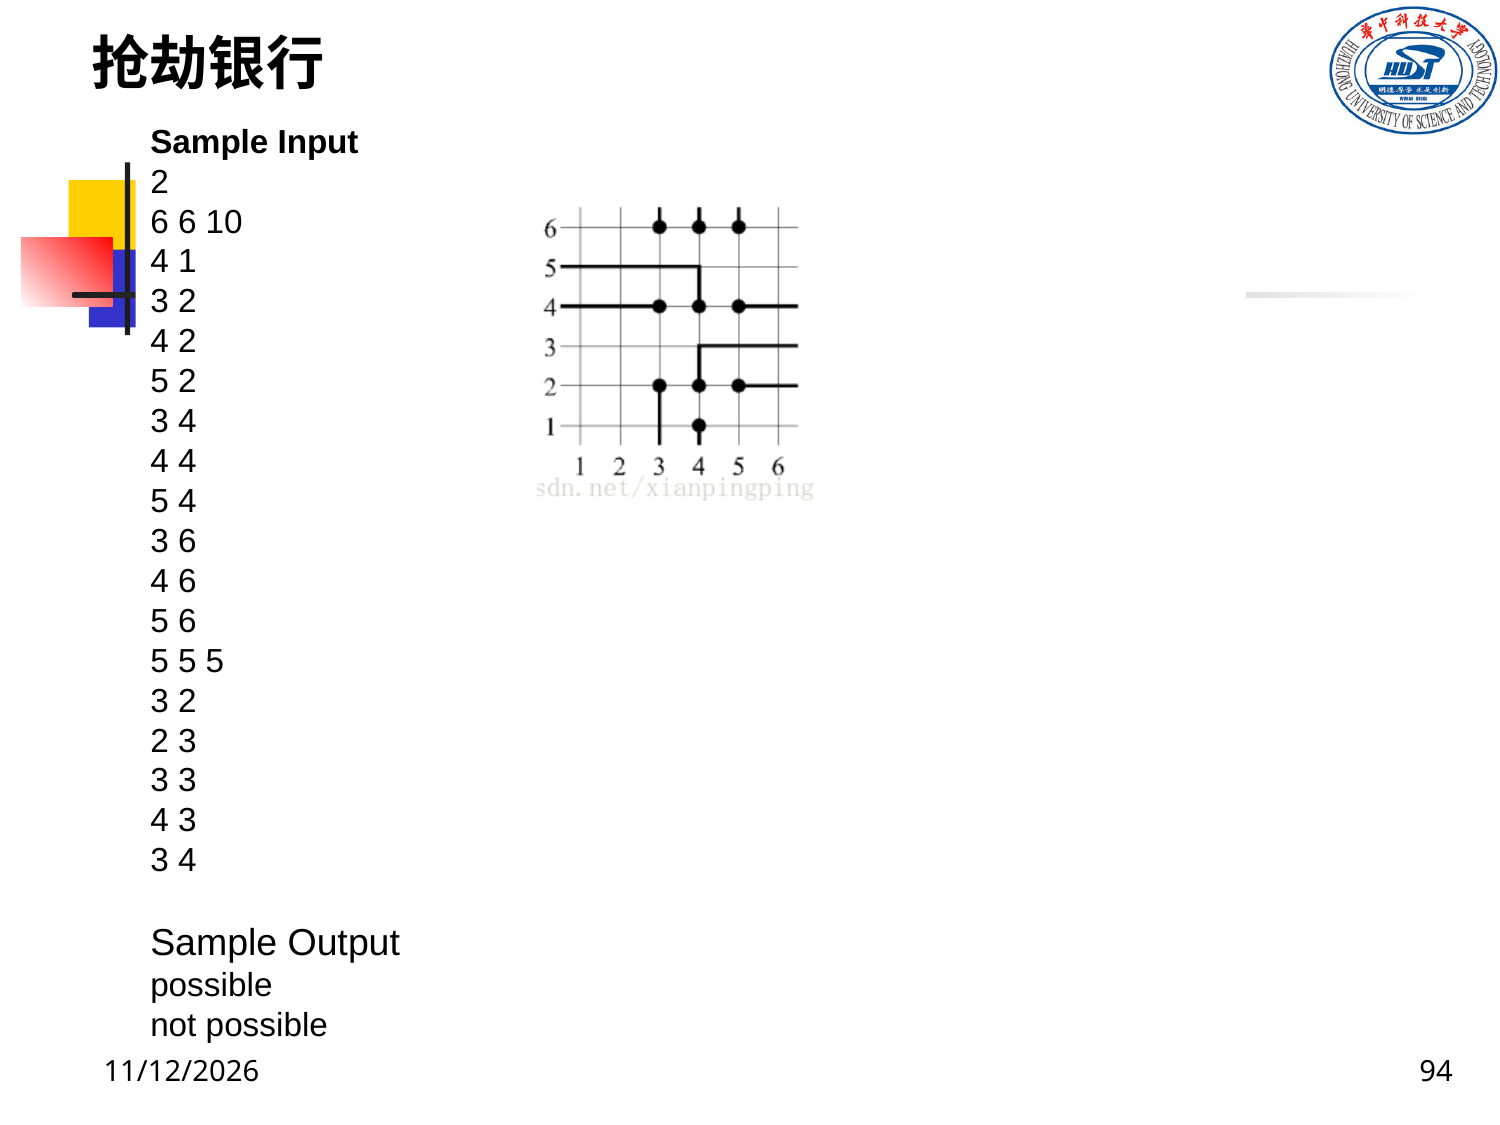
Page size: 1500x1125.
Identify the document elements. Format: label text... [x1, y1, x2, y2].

picture [537, 172, 830, 516]
picture [1328, 5, 1498, 135]
slide_number 94 [1155, 1024, 1468, 1100]
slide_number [88, 1024, 373, 1100]
text_box 抢劫银行 [76, 19, 361, 104]
text_box Sample Input 2 6 6 10 4 1 3 2 4 2 5 2 3 4 4 4 5 4 3 6 4 6 5 6 5 5 5 3 2 2 3 3 3 4 3 3 4 Sample Output possible not possible [135, 112, 1247, 1051]
